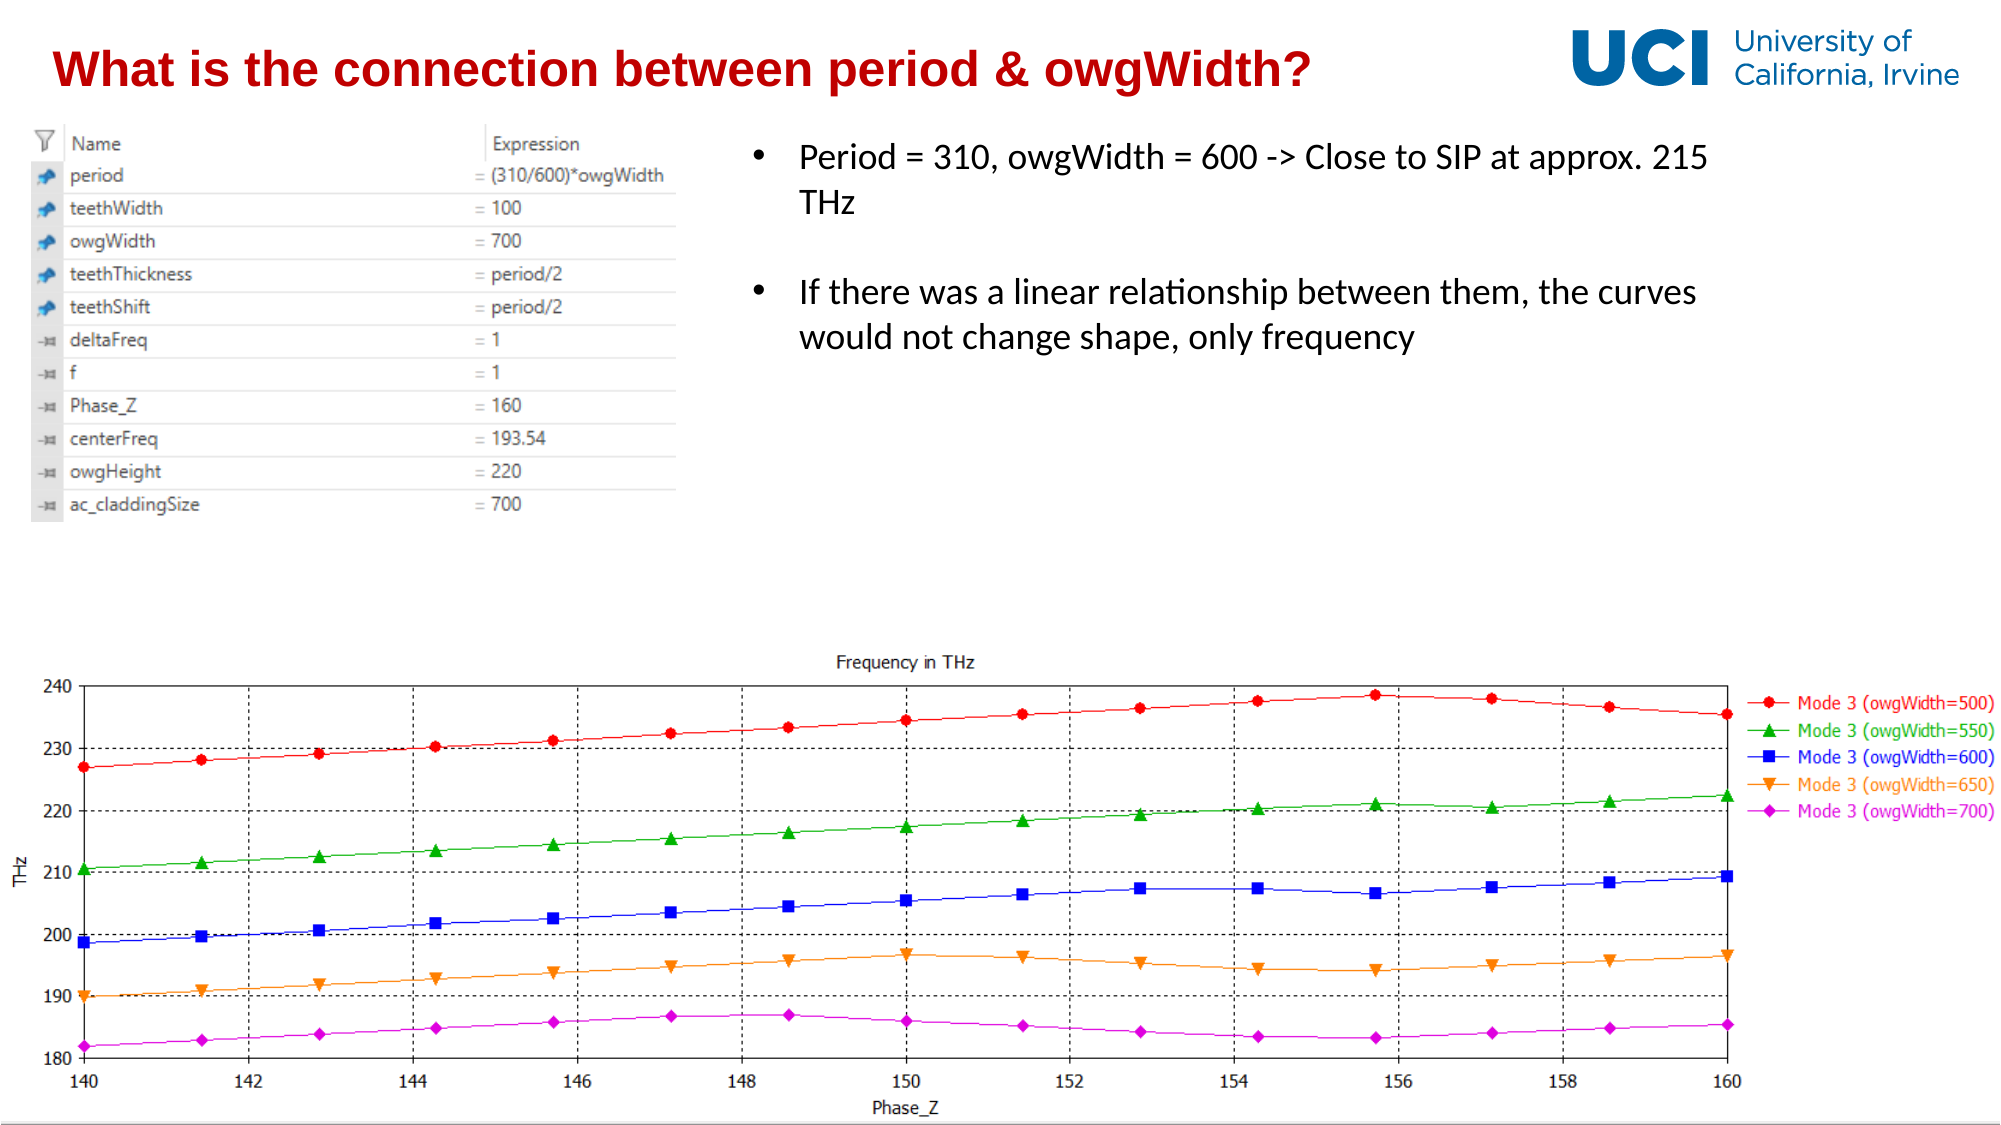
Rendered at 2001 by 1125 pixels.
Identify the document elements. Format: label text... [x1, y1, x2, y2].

title What is the connection between period & owgWidth? [37, 32, 1400, 100]
picture [1, 641, 2000, 1125]
text_box Period = 310, owgWidth = 600 -> Close to SIP at approx. 215 THz If there was a linear relationship between them, the curves would not change shape, only frequency [737, 124, 1738, 365]
picture [31, 124, 676, 523]
picture [1572, 29, 1959, 88]
